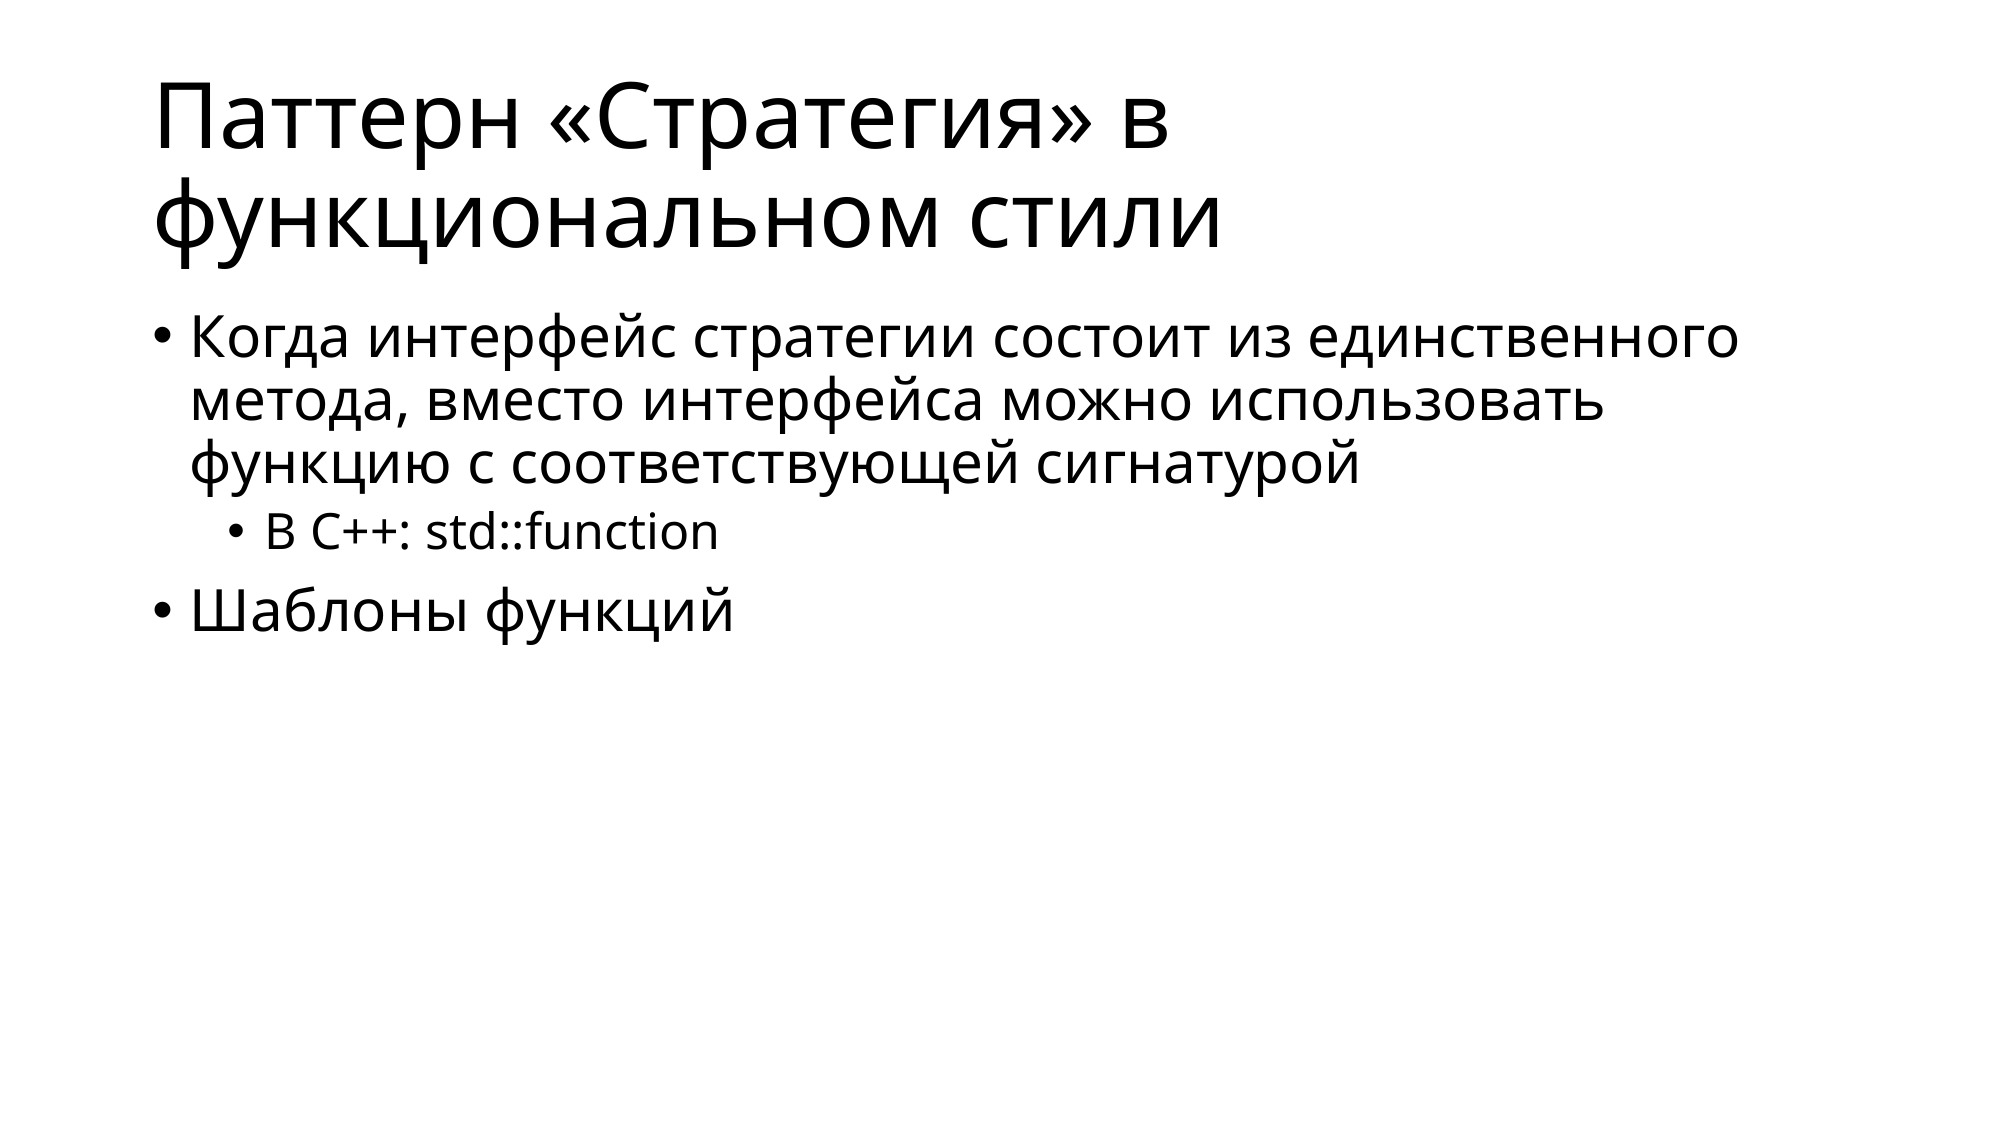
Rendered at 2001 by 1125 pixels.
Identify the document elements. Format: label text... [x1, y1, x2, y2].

list Когда интерфейс стратегии состоит из единственного метода, вместо интерфейса можно использовать функцию с соответствующей сигнатурой В C++: std::function Шаблоны функций [137, 299, 1863, 1014]
title Паттерн «Стратегия» в функциональном стили [137, 59, 1863, 278]
